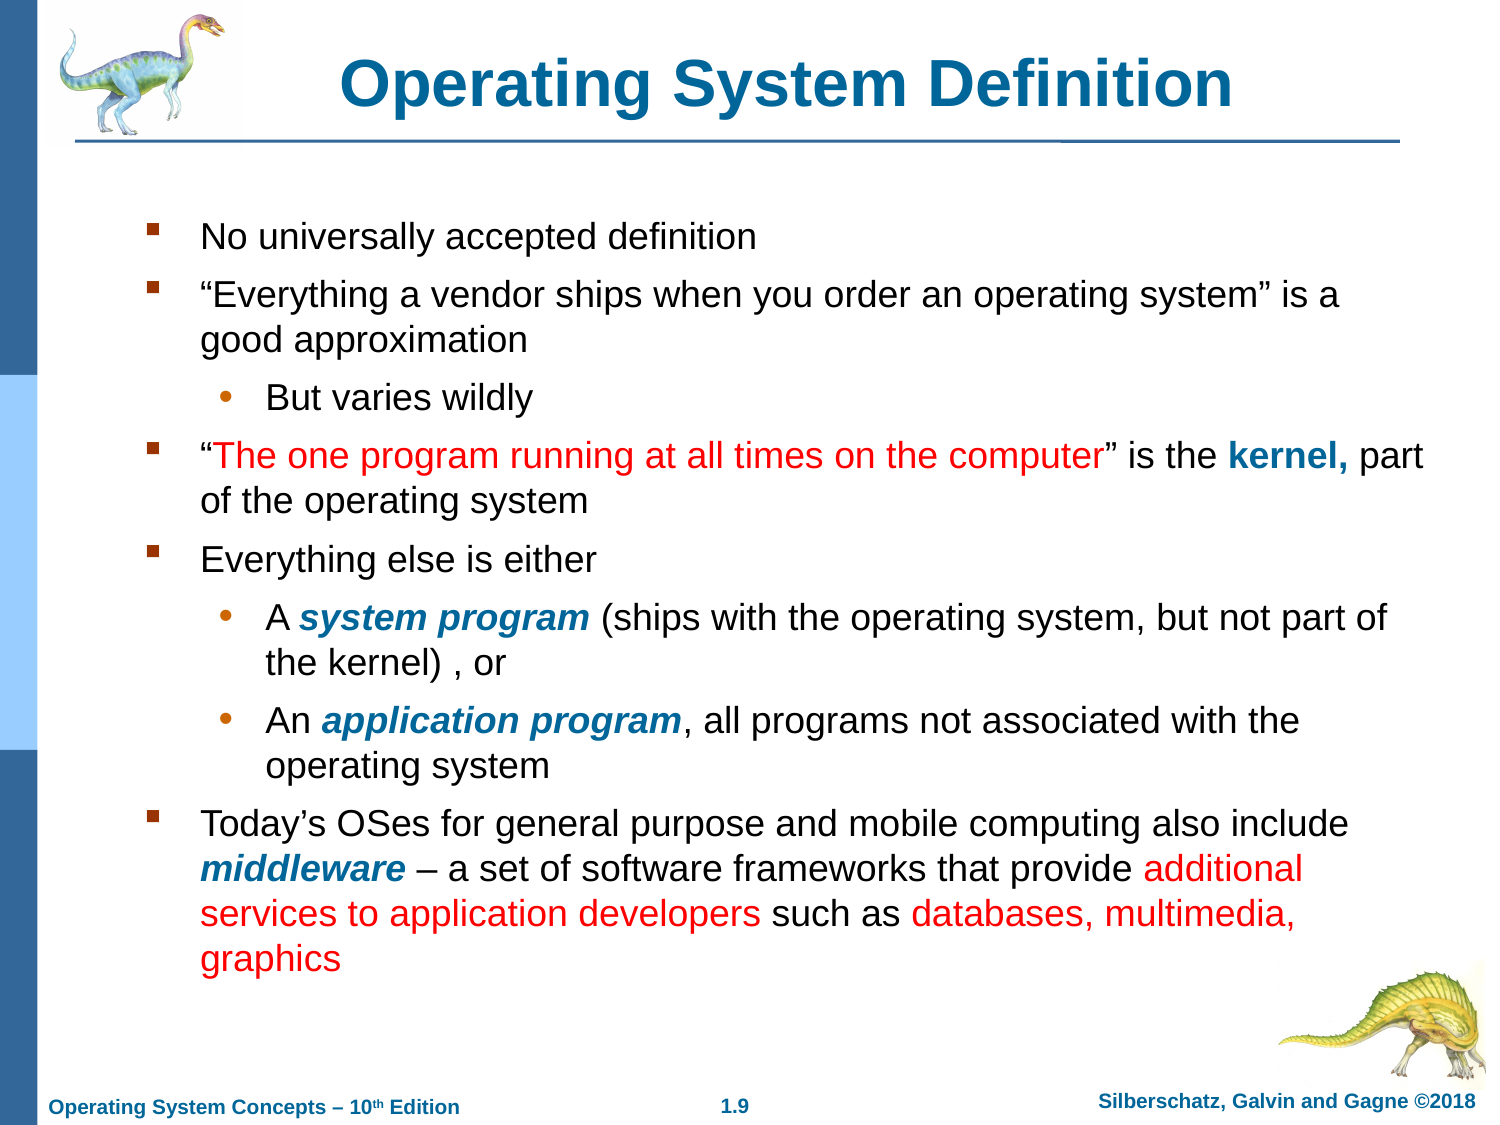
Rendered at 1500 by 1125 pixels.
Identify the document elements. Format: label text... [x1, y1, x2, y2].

picture [46, 0, 243, 149]
title Operating System Definition [169, 32, 1406, 128]
list No universally accepted definition “Everything a vendor ships when you order an operating system” is a good approximation But varies wildly “The one program running at all times on the computer” is the kernel, part of the operating system Everything else is either A system program (ships with the operating system, but not part of the kernel) , or An application program, all programs not associated with the operating system Today’s OSes for general purpose and mobile computing also include middleware – a set of software frameworks that provide additional services to application developers such as databases, multimedia, graphics [128, 204, 1440, 981]
picture [1275, 959, 1486, 1090]
